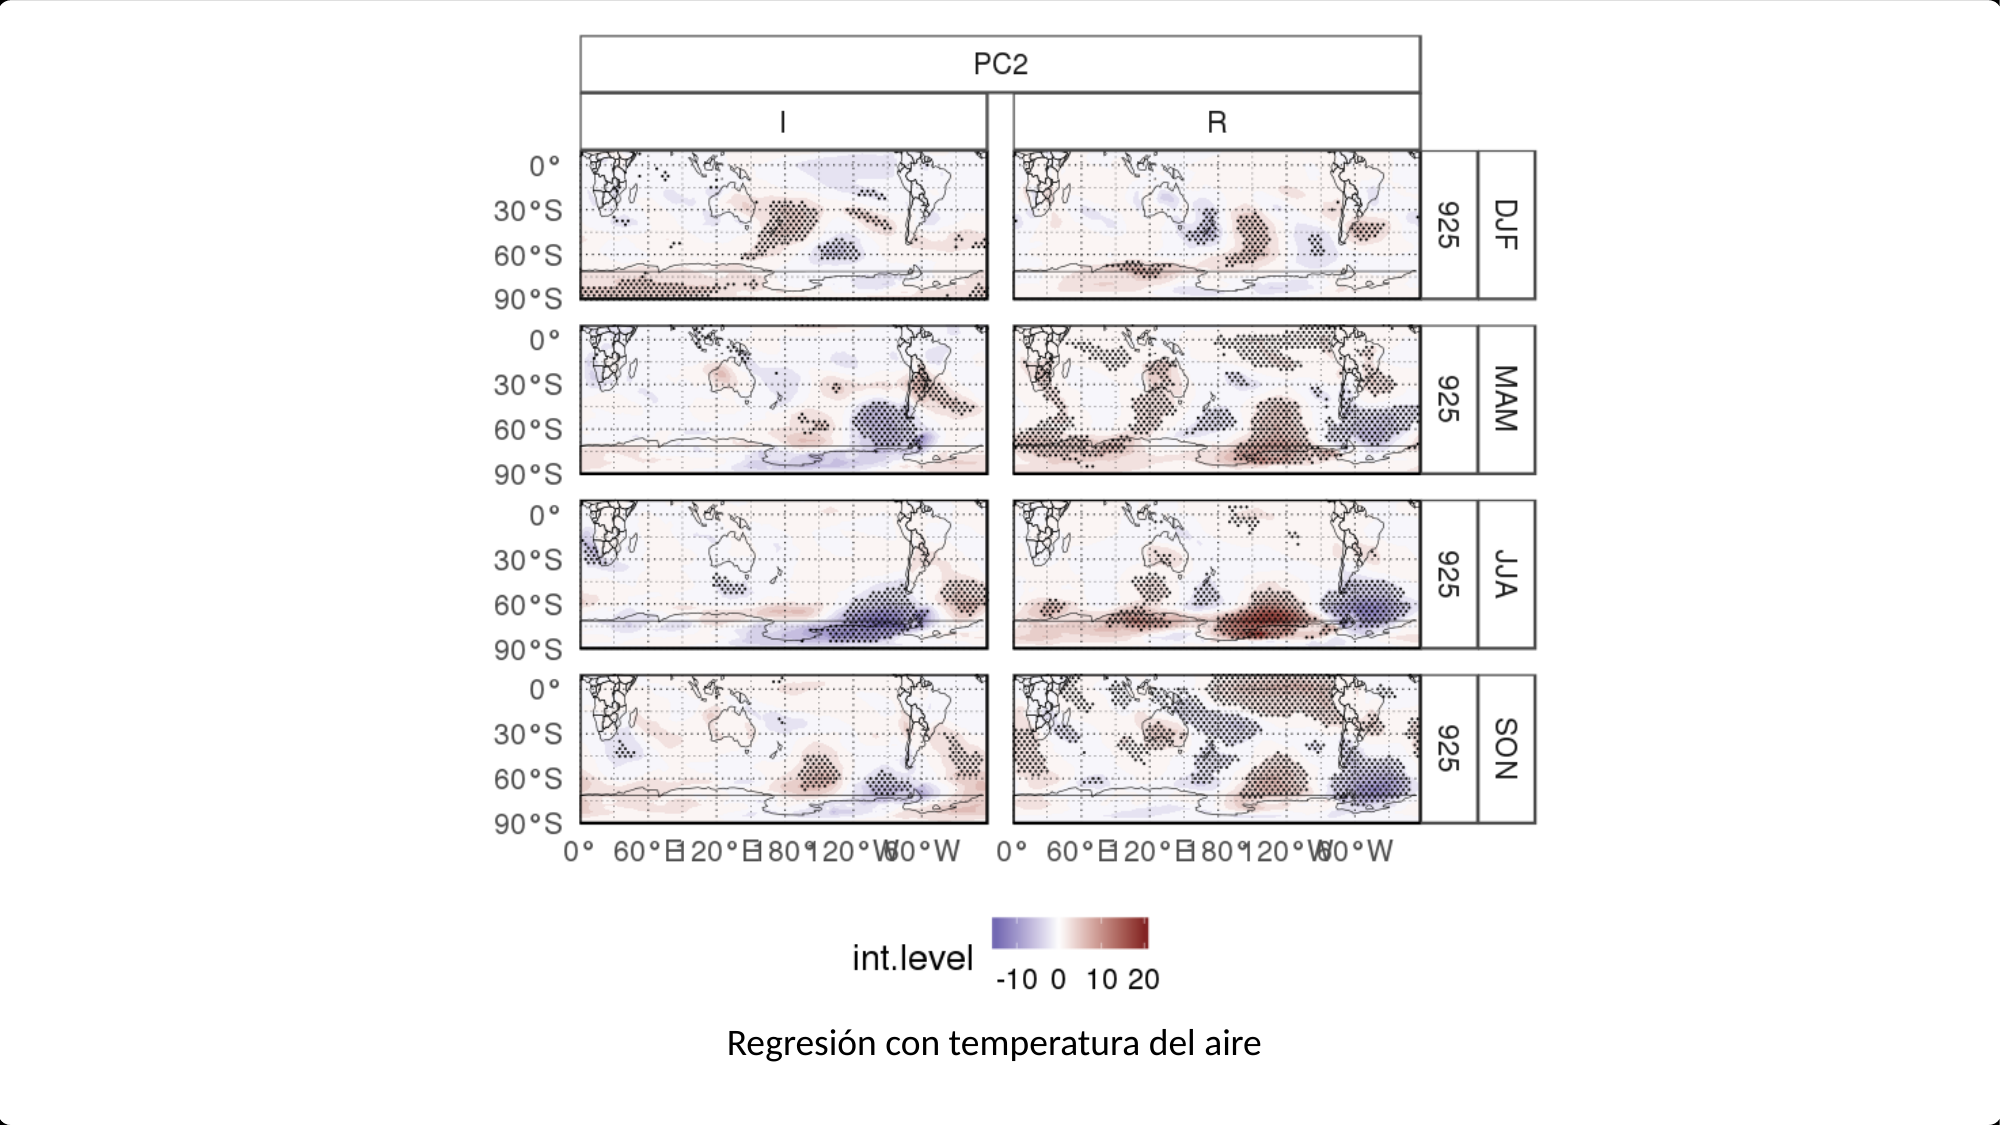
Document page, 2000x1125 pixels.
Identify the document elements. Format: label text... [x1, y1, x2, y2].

text_box Regresión con temperatura del aire [29, 1010, 1961, 1094]
picture [160, 20, 1827, 1011]
